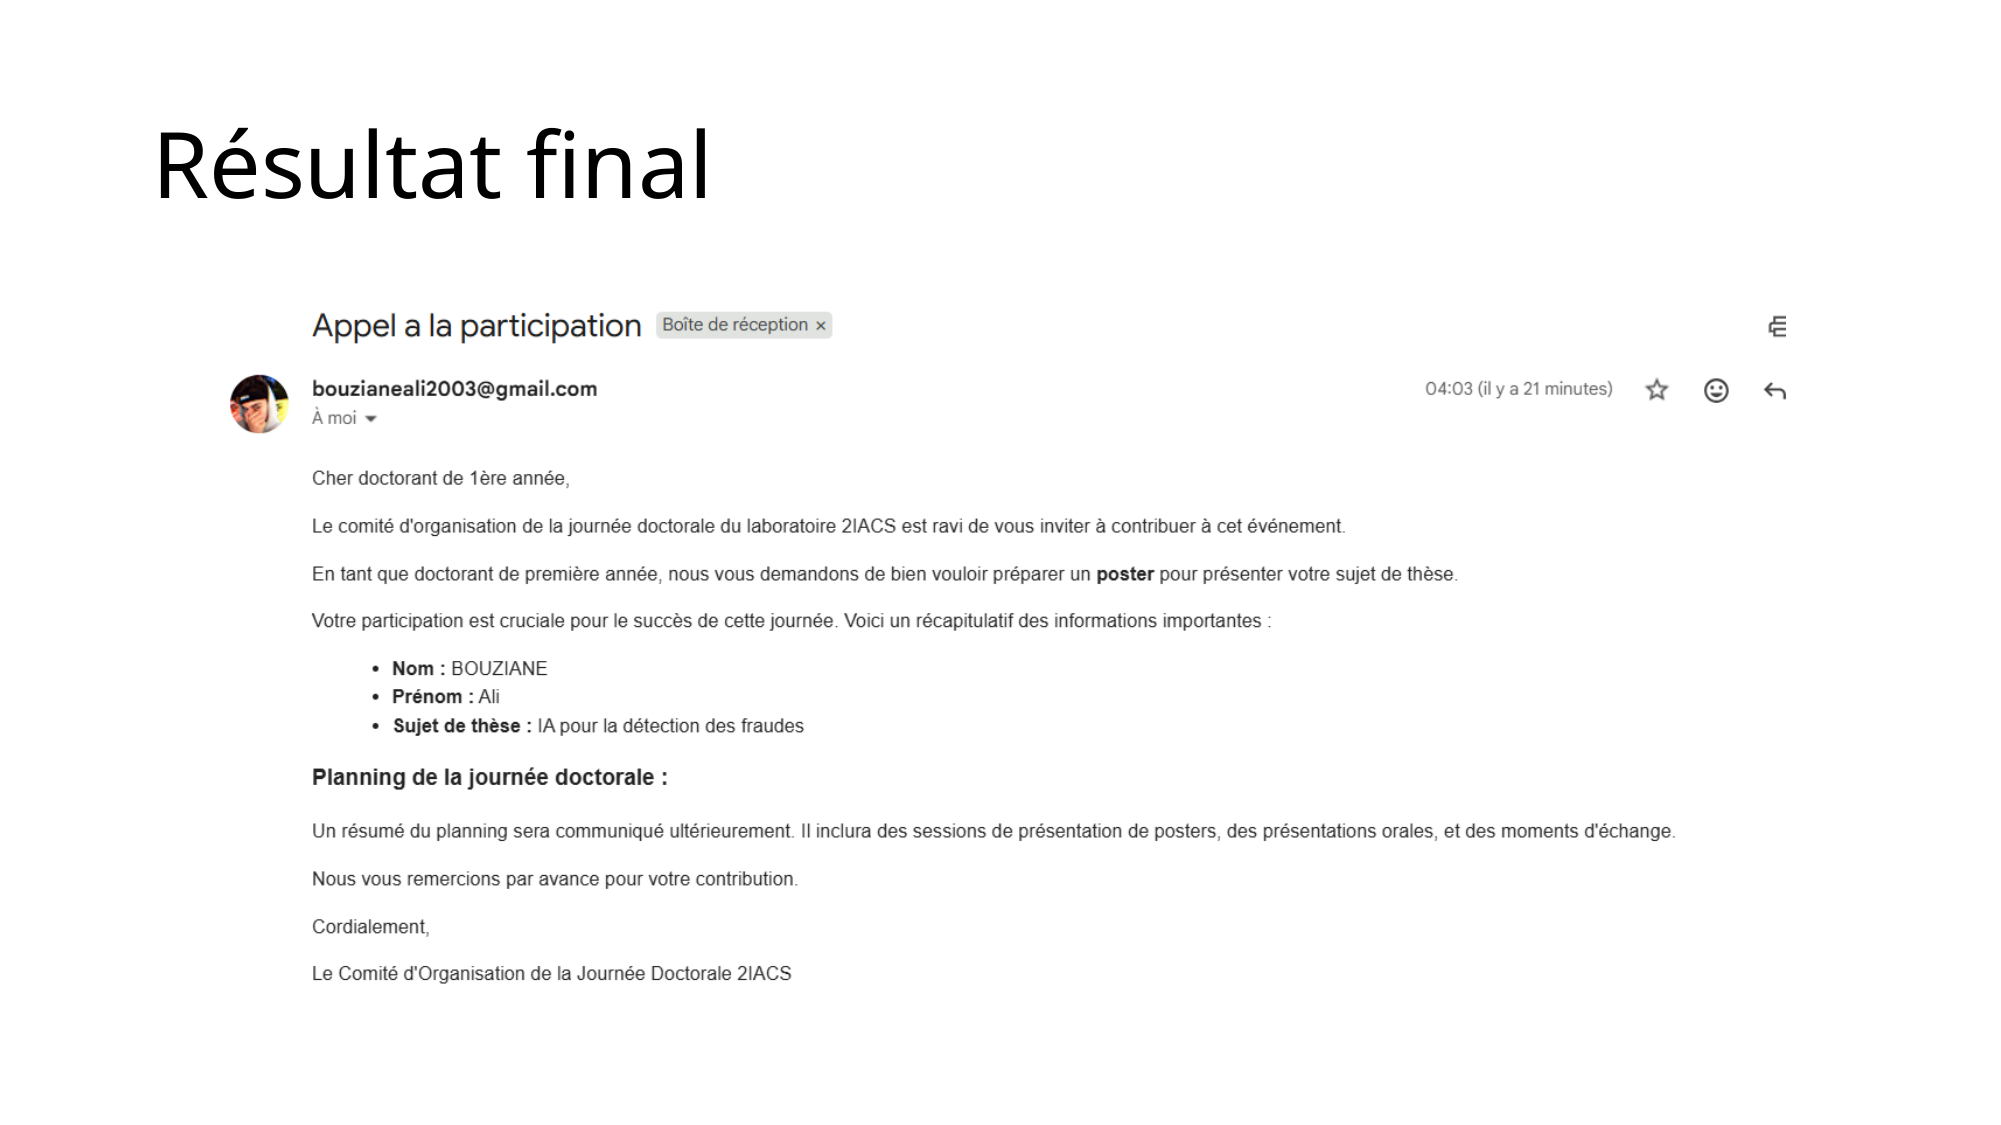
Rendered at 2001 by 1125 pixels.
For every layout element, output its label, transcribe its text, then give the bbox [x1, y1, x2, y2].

title Résultat final [137, 59, 1863, 278]
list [214, 299, 1786, 1014]
